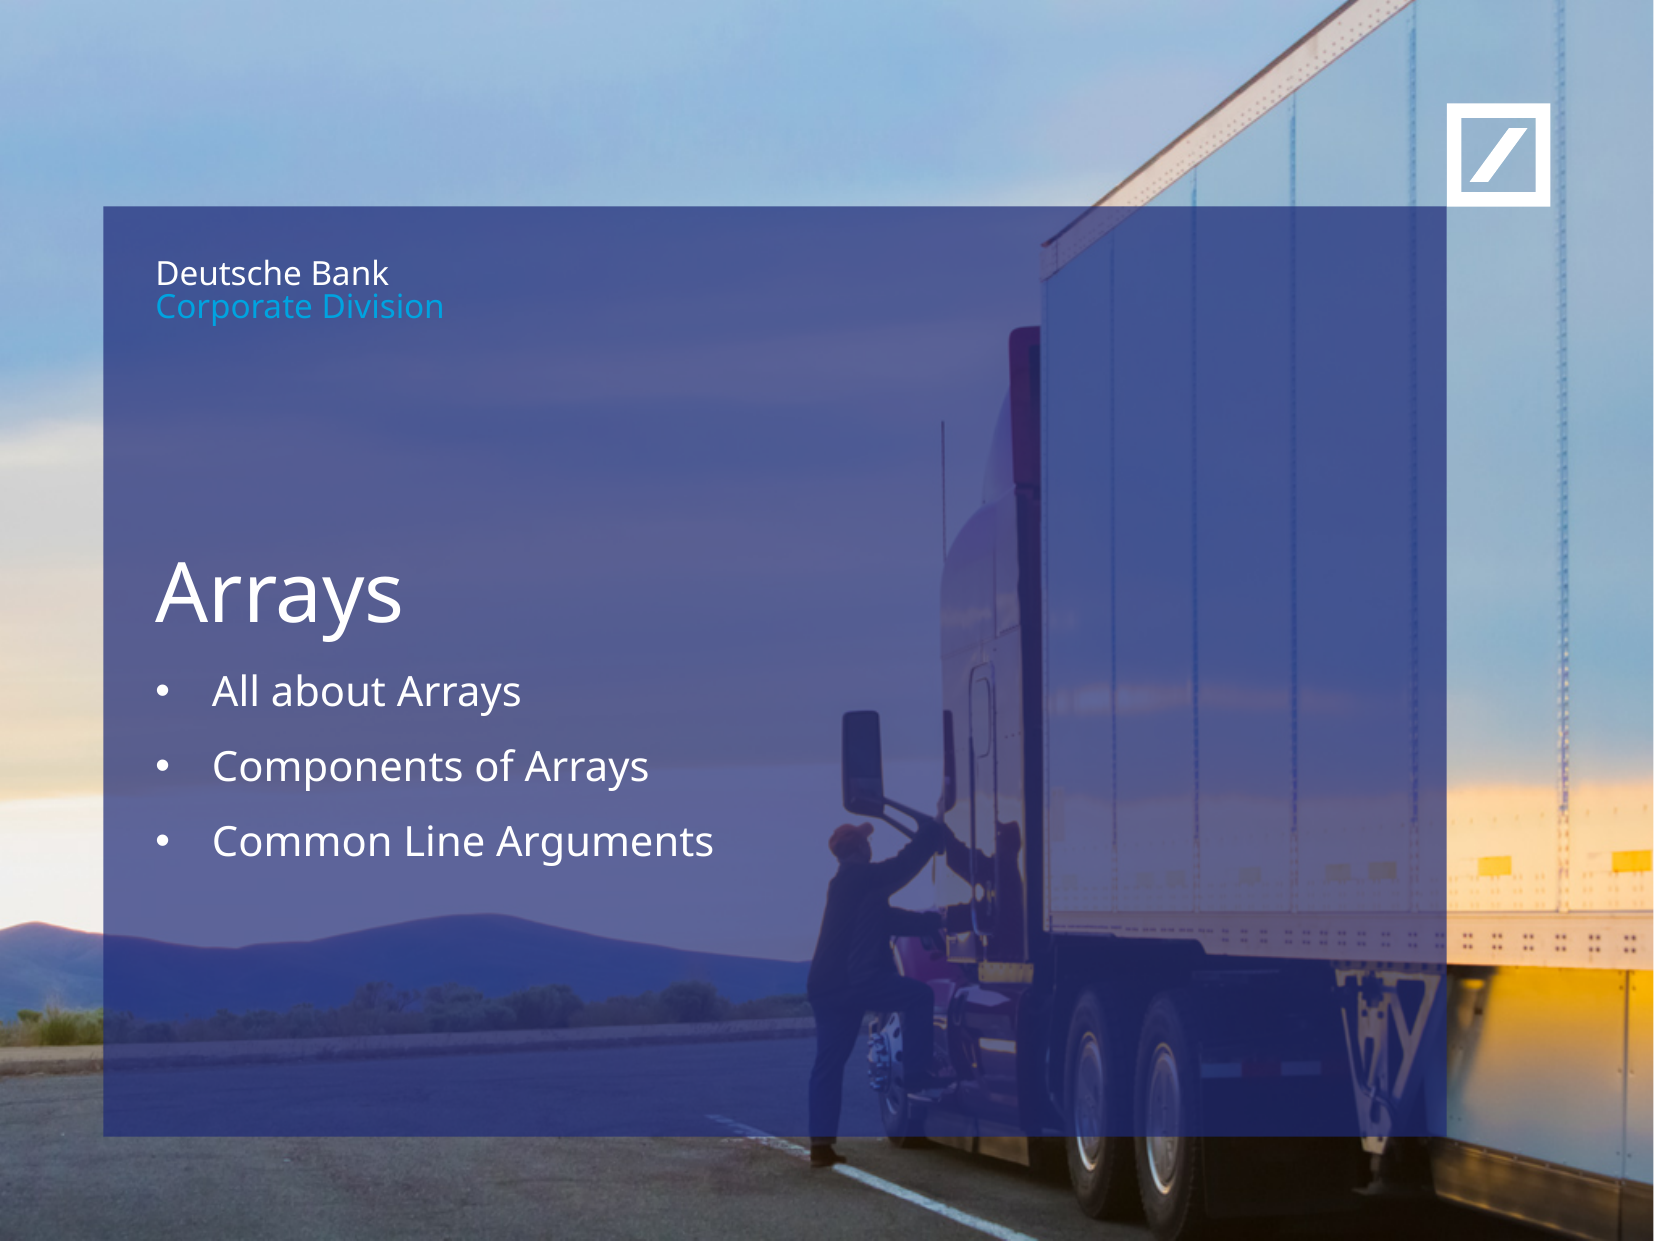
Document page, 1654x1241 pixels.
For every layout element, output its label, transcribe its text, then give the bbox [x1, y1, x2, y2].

picture [0, 0, 1654, 1241]
list Arrays [155, 360, 1396, 640]
list All about Arrays Components of Arrays Common Line Arguments [155, 640, 1396, 1004]
